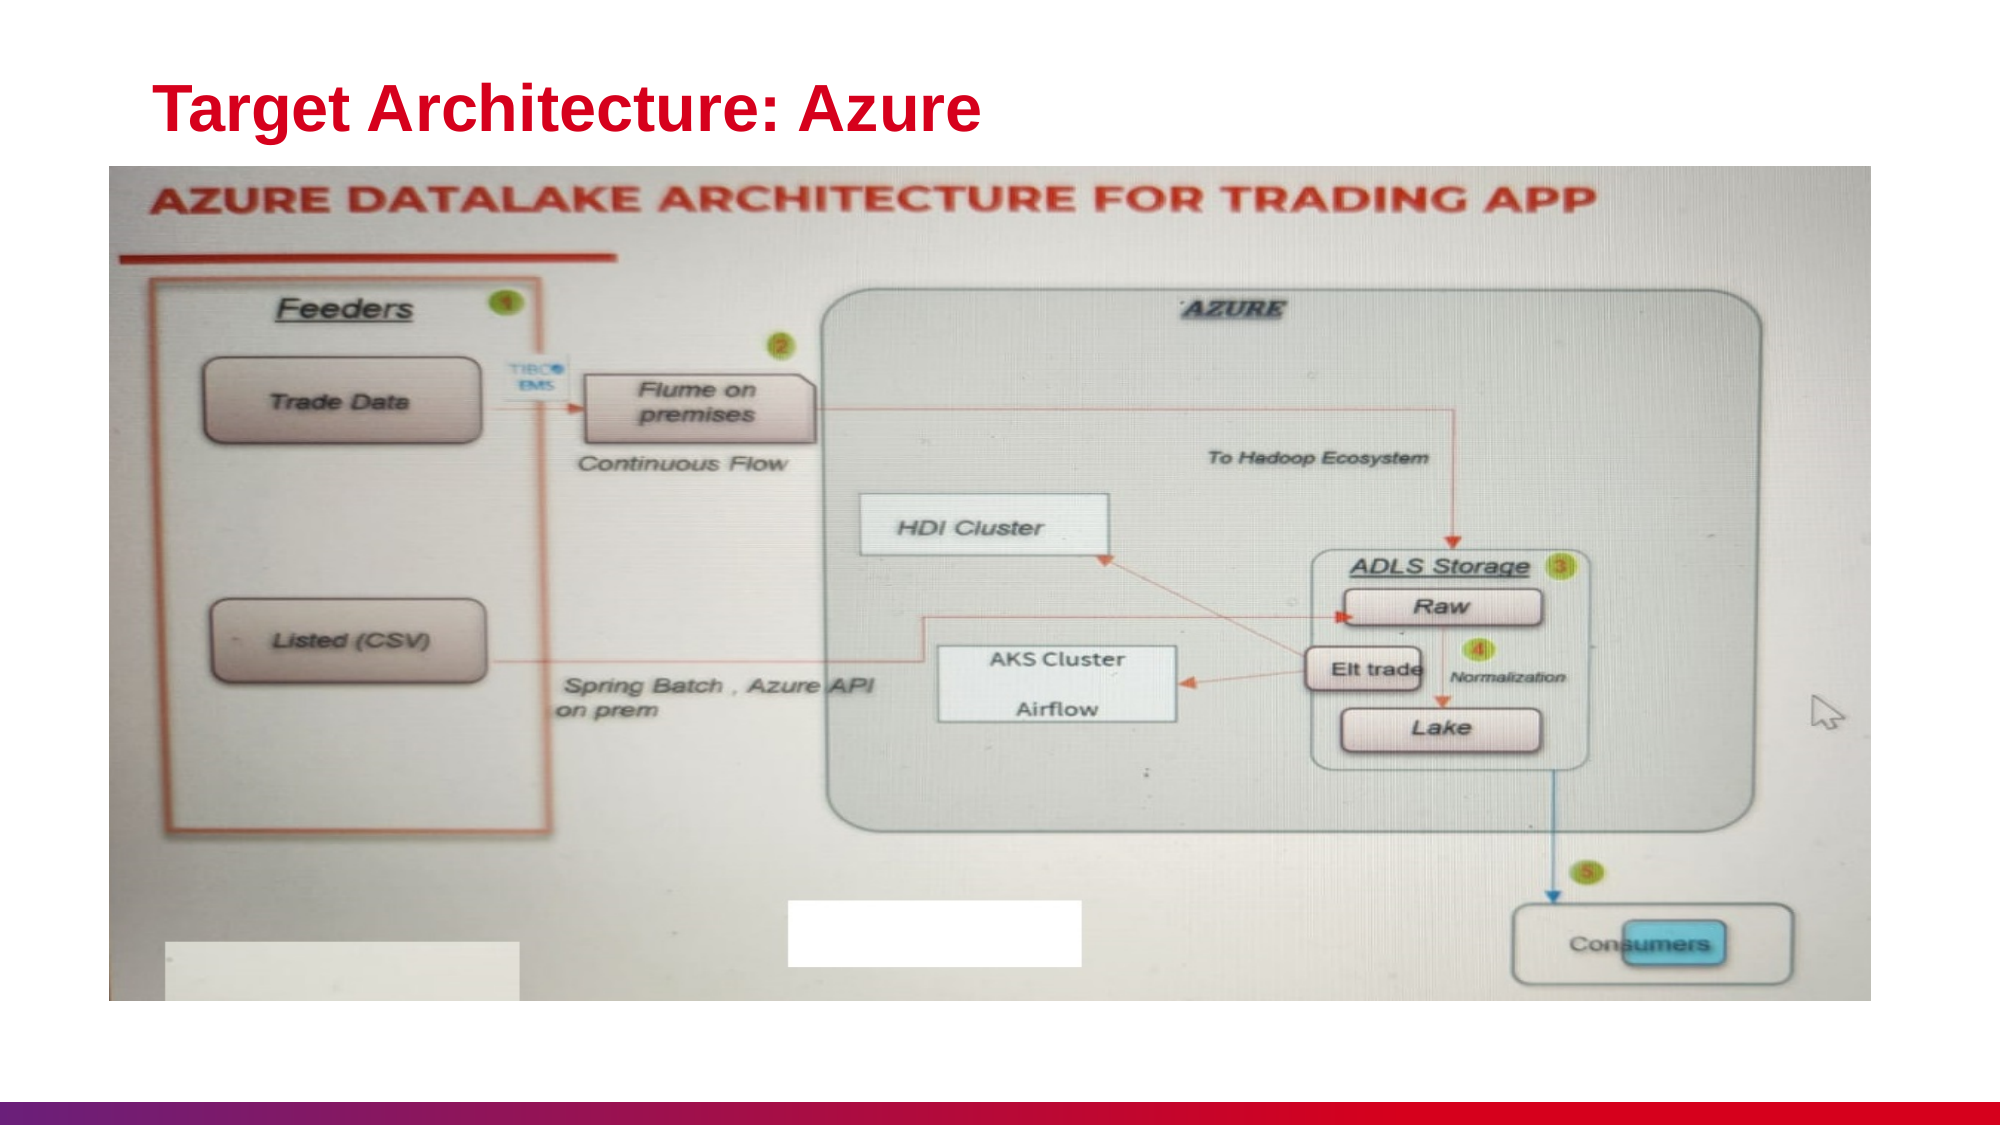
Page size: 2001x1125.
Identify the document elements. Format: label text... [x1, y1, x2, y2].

title Target Architecture: Azure [137, 66, 1826, 155]
picture [109, 166, 1872, 1002]
